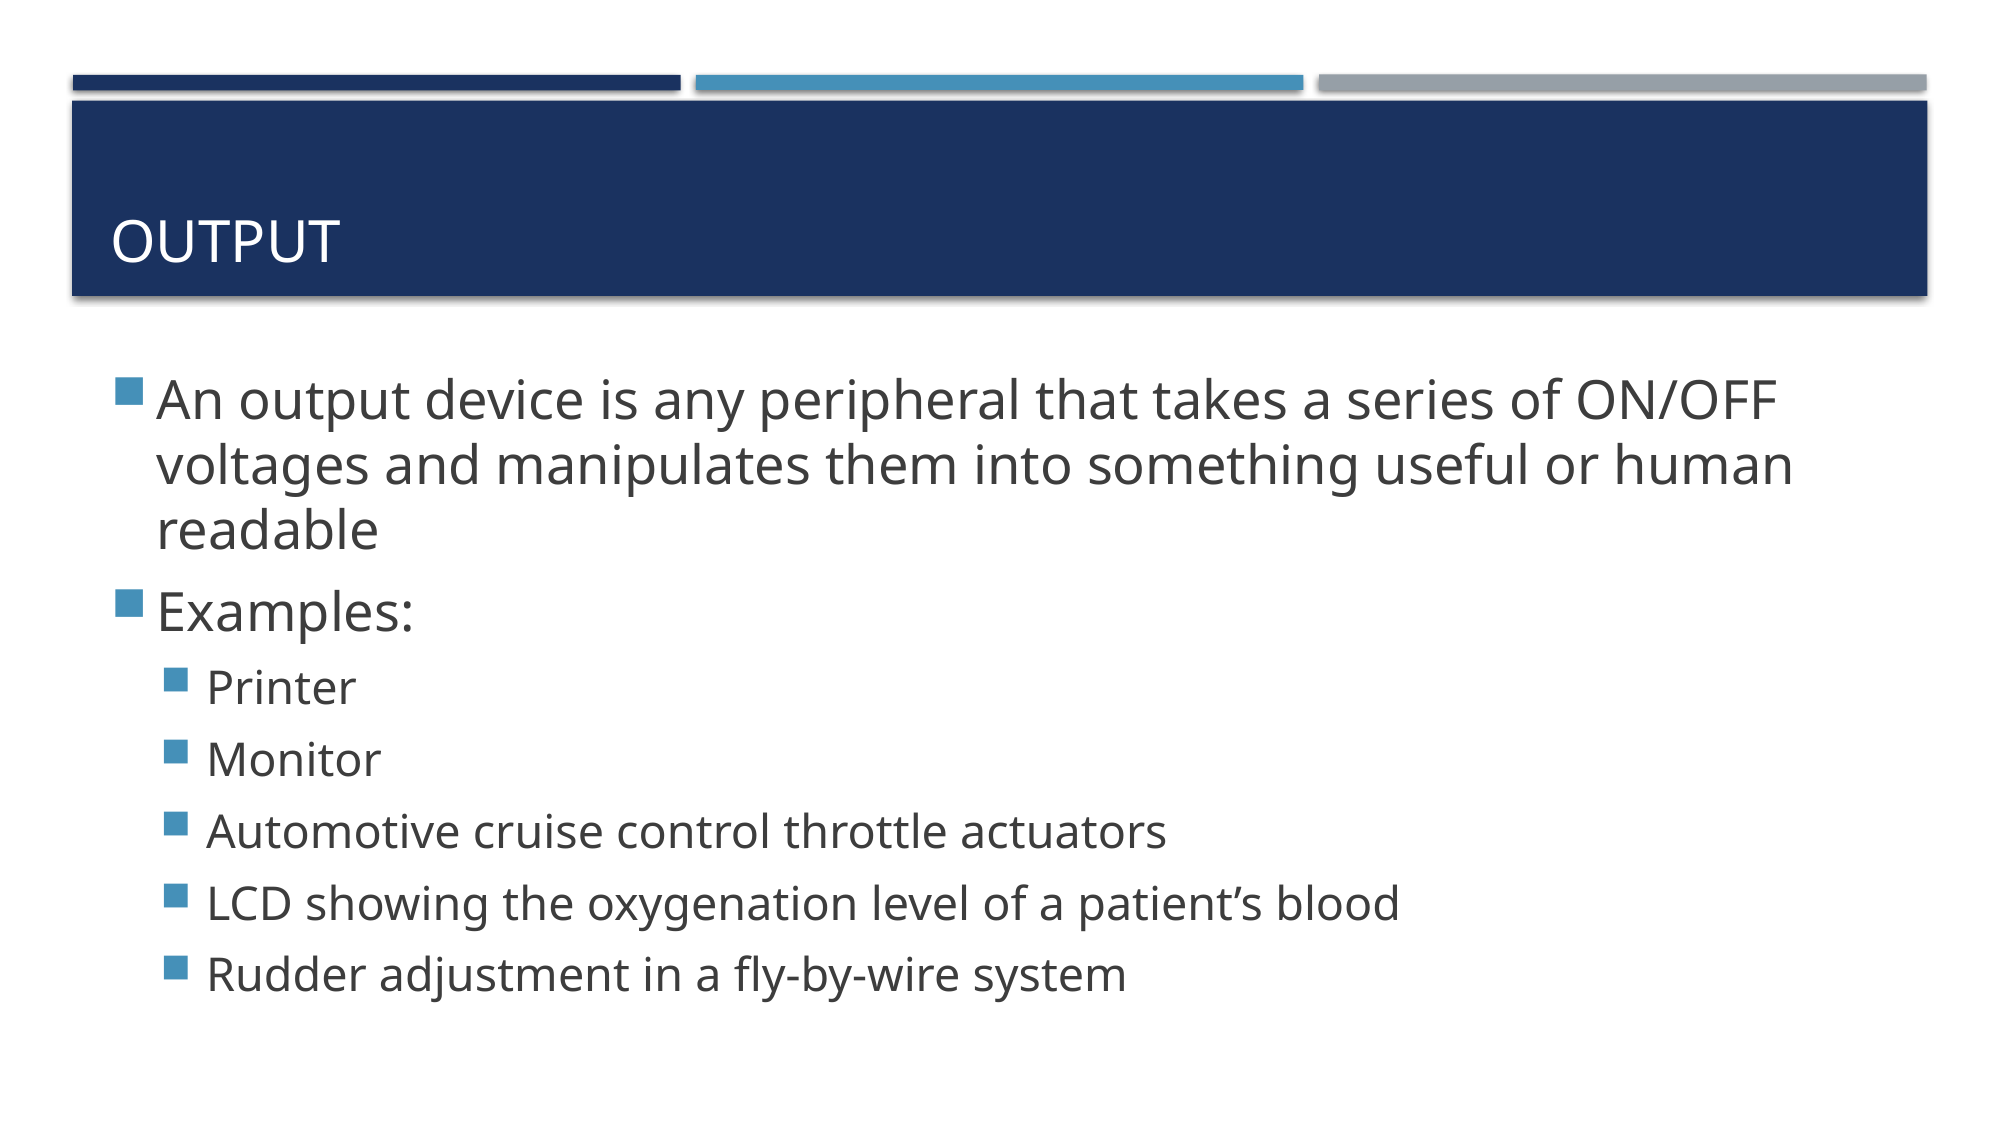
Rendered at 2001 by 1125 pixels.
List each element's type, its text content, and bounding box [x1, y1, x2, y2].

title Output [95, 115, 1905, 282]
list An output device is any peripheral that takes a series of ON/OFF voltages and manipulates them into something useful or human readable Examples: Printer Monitor Automotive cruise control throttle actuators LCD showing the oxygenation level of a patient’s blood Rudder adjustment in a fly-by-wire system [95, 357, 1905, 1010]
